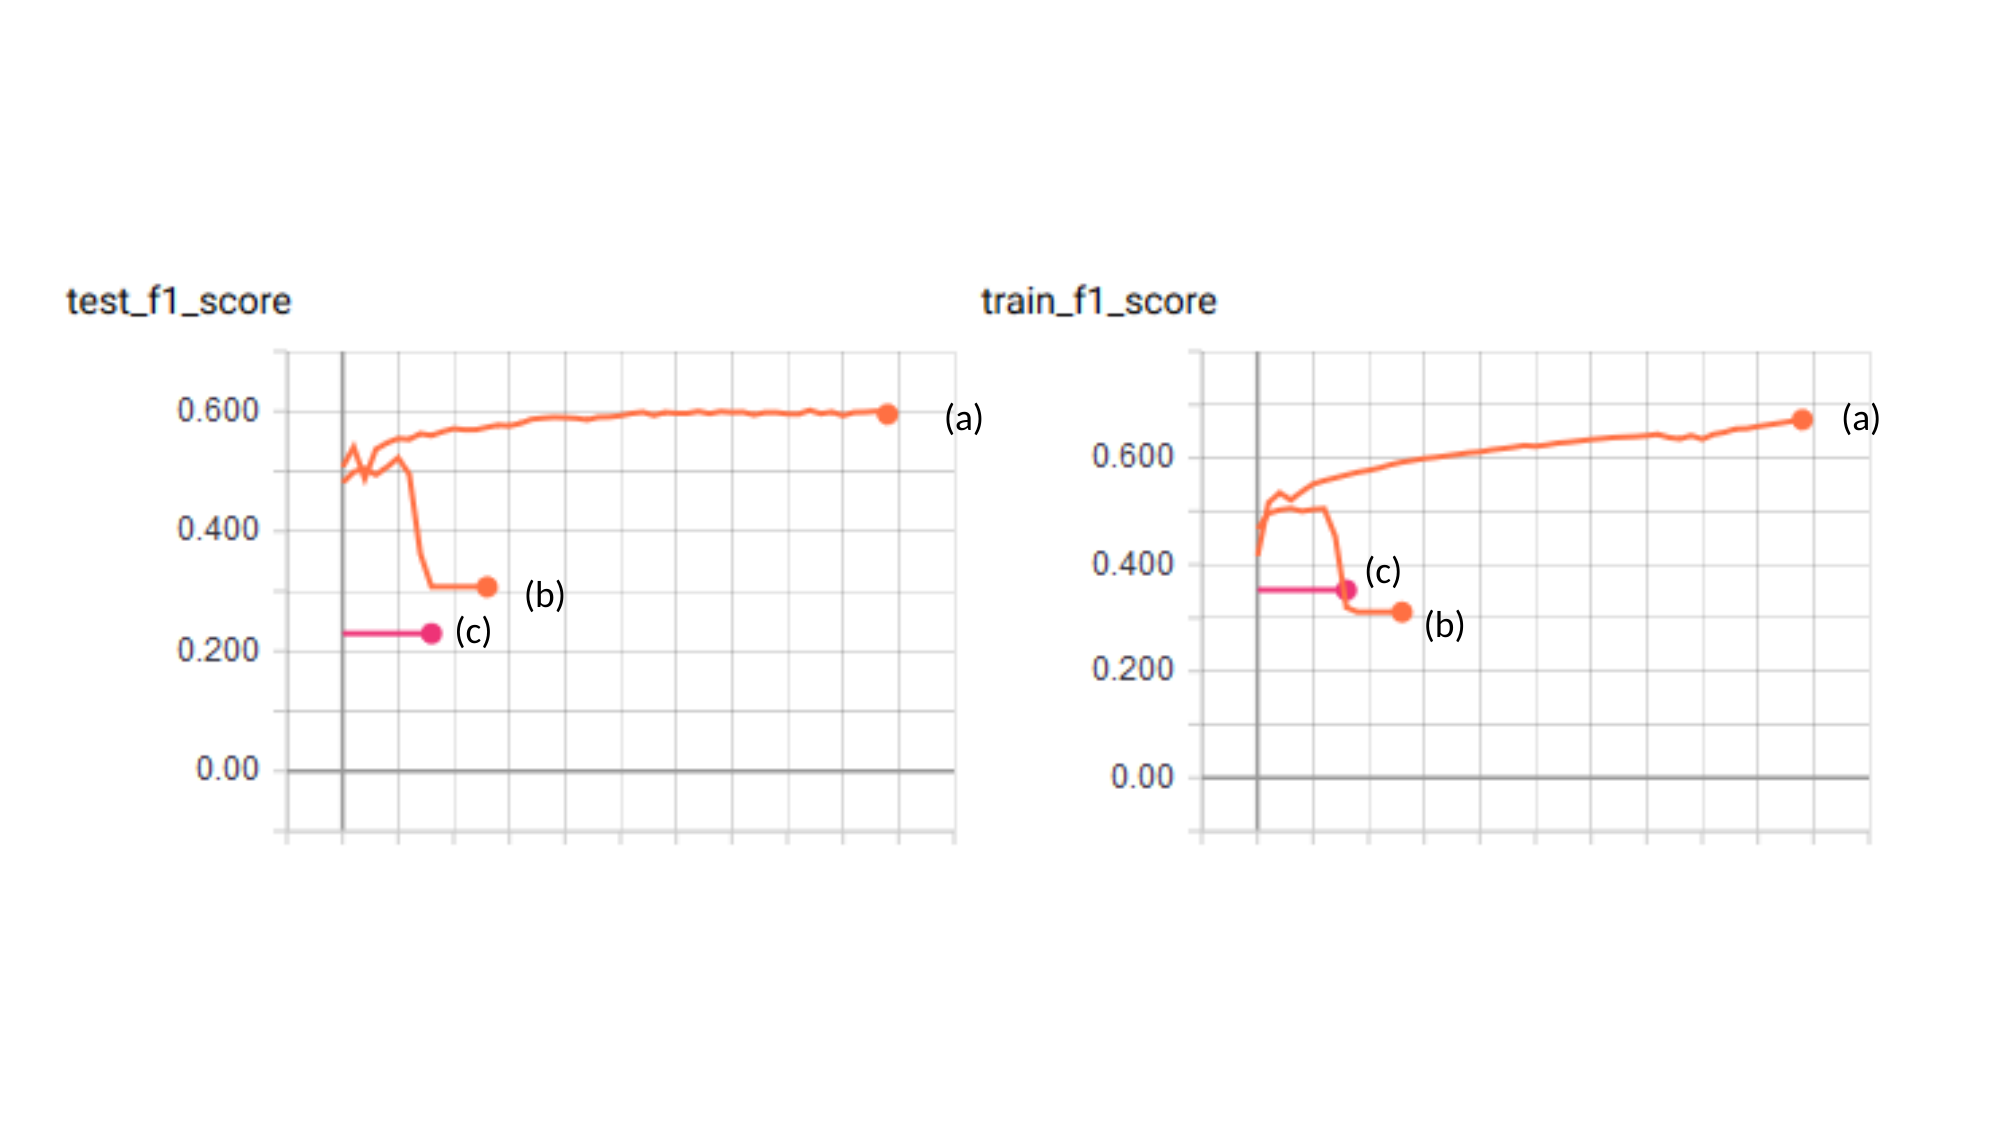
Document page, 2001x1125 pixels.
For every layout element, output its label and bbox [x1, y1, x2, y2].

picture [51, 266, 1948, 867]
